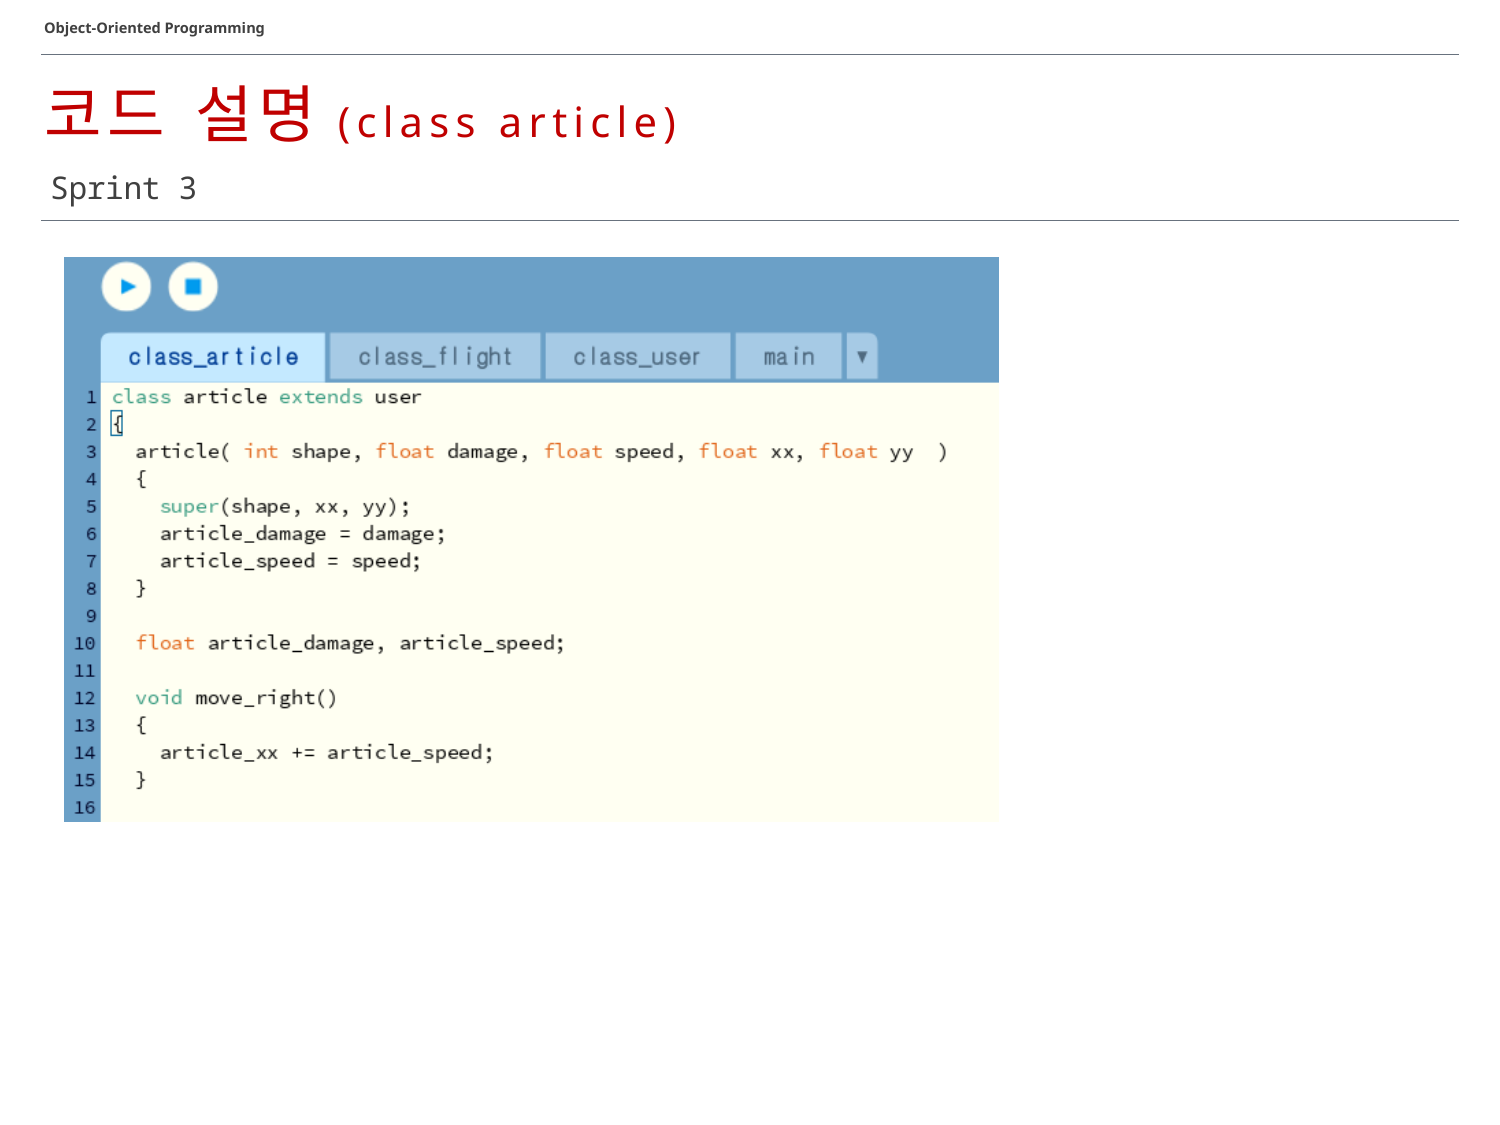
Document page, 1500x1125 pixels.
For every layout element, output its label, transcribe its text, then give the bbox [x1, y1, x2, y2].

text_box Sprint 3 [35, 153, 1465, 213]
text_box Object-Oriented Programming [29, 15, 414, 44]
text_box 코드 설명(class article) [29, 75, 727, 158]
picture [64, 257, 999, 823]
